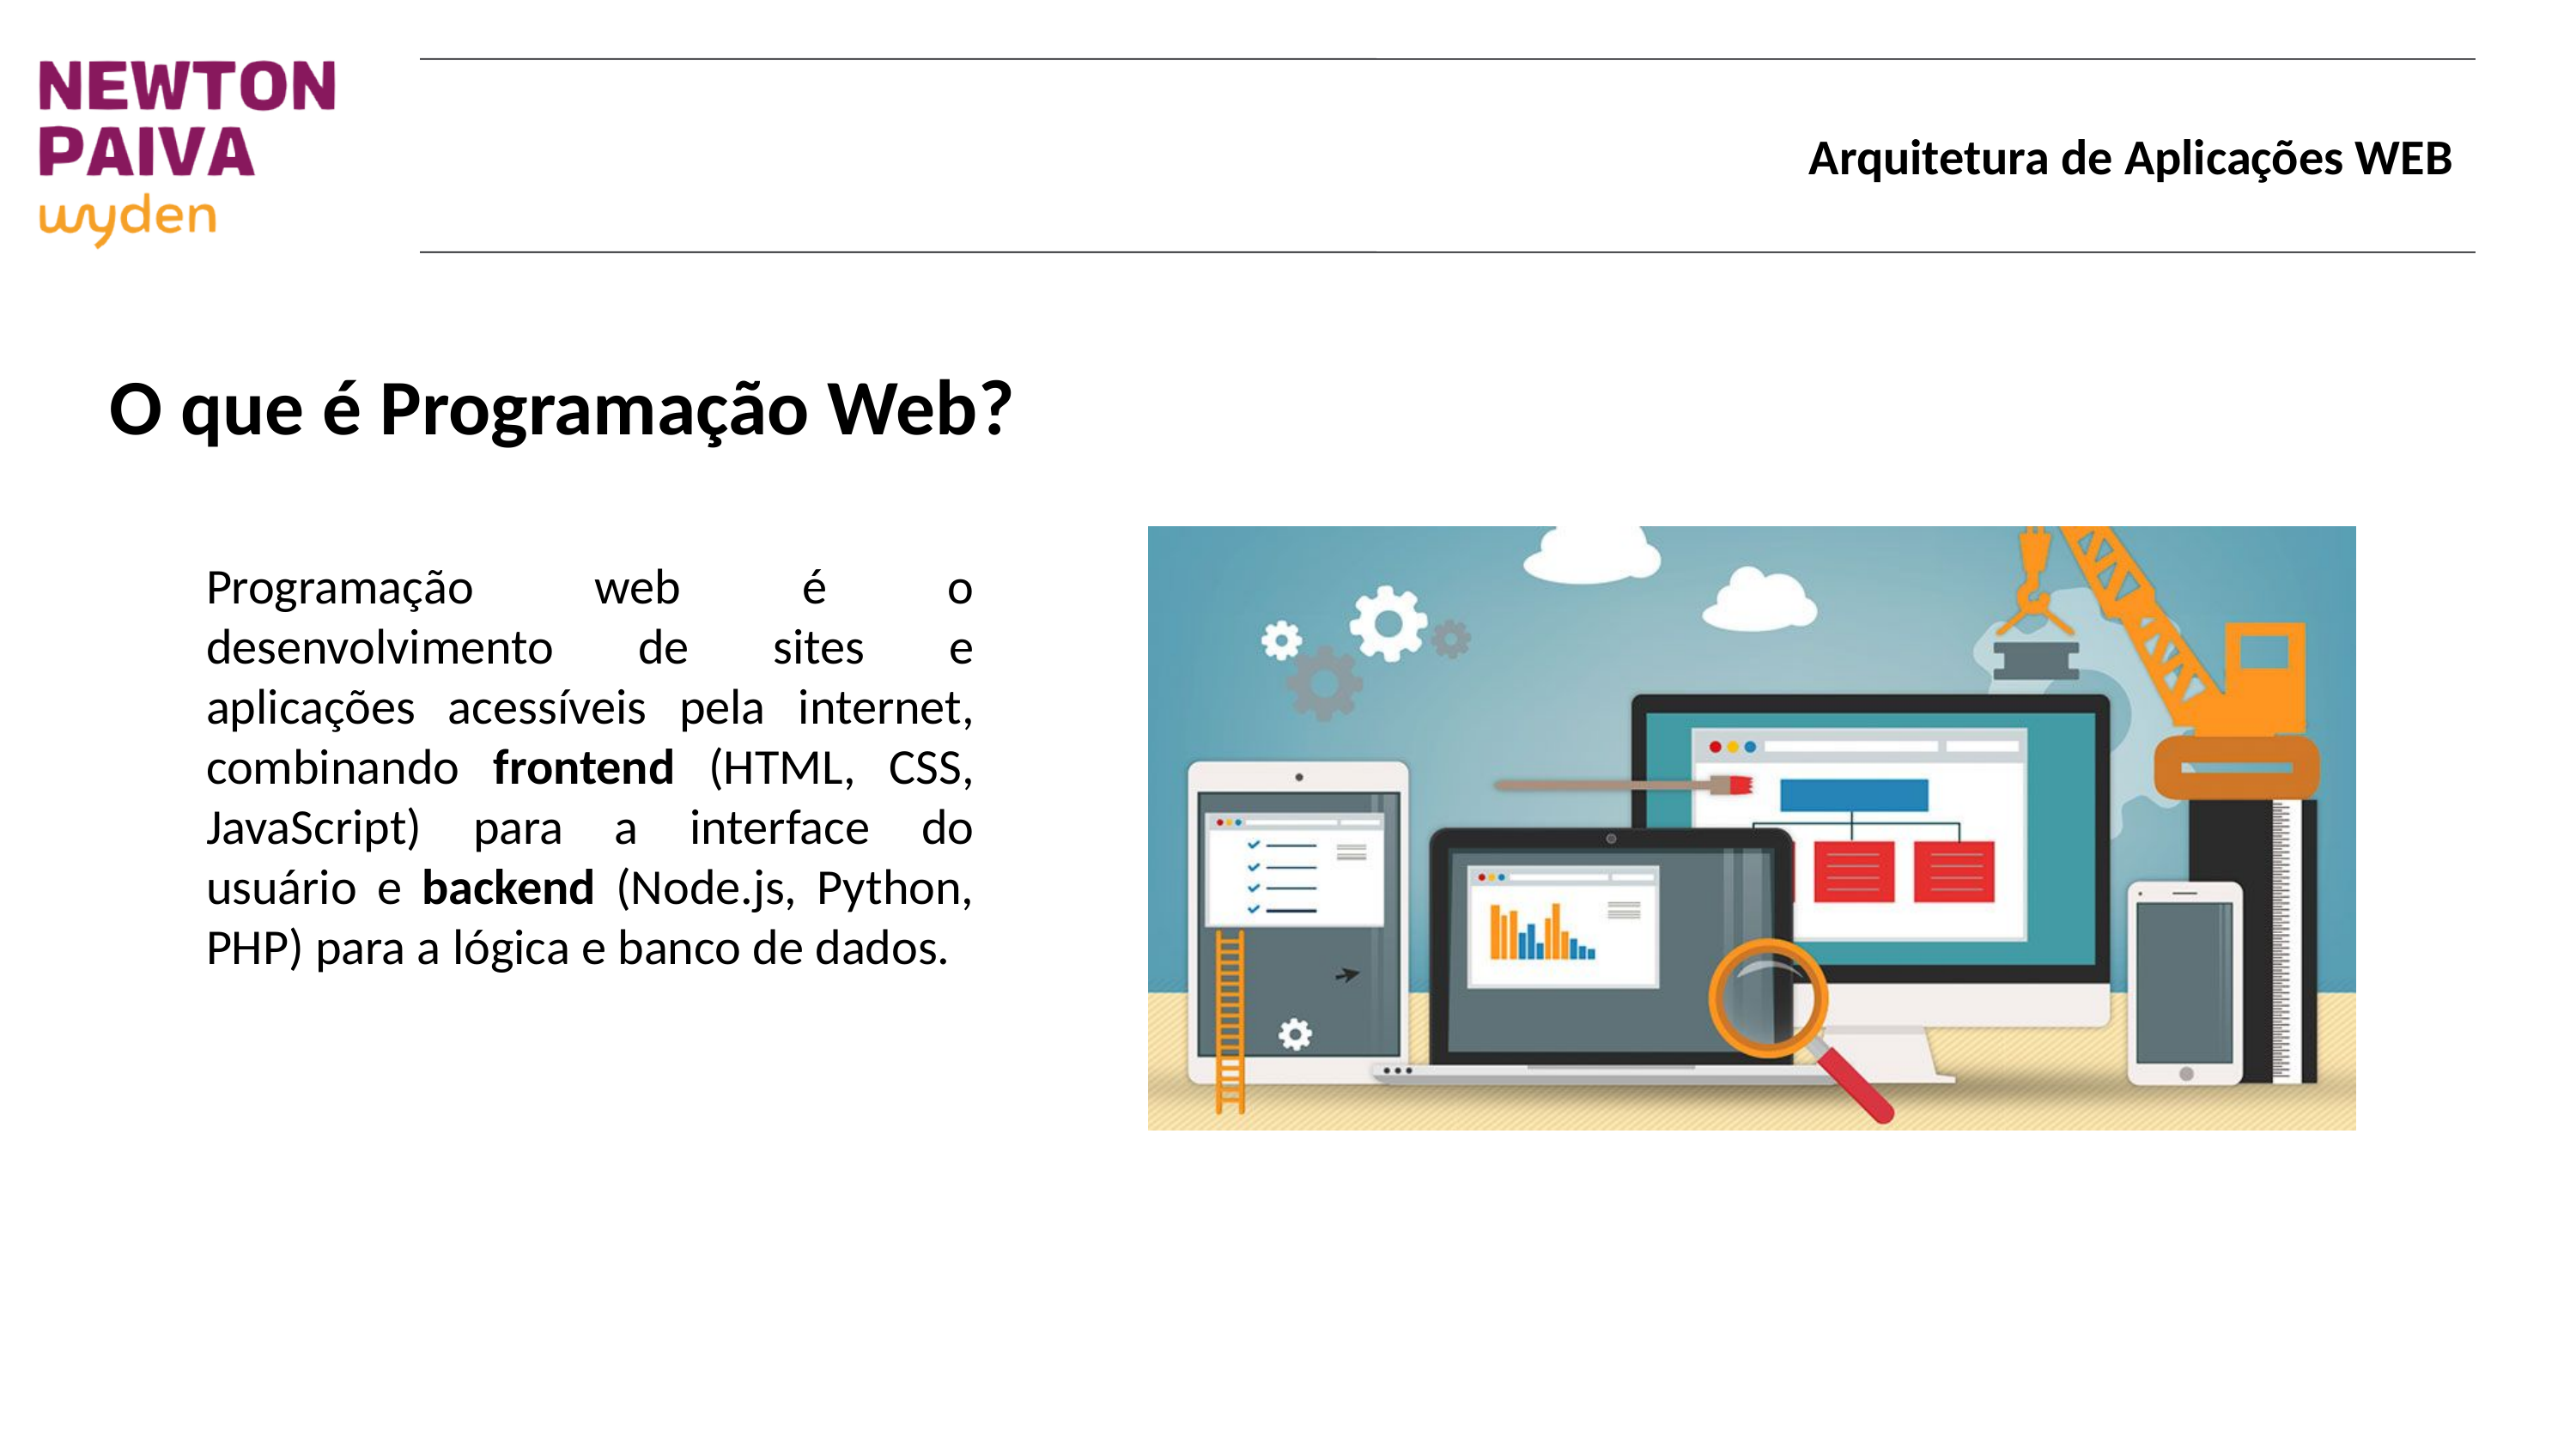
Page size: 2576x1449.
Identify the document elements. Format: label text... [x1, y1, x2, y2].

picture [1148, 526, 2356, 1131]
text_box Arquitetura de Aplicações WEB [1796, 118, 2466, 191]
subtitle Programação web é o desenvolvimento de sites e aplicações acessíveis pela internet, combinando frontend (HTML, CSS, JavaScript) para a interface do usuário e backend (Node.js, Python, PHP) para a lógica e banco de dados. [193, 547, 987, 1079]
title O que é Programação Web? [96, 300, 1192, 507]
picture [0, 4, 368, 281]
